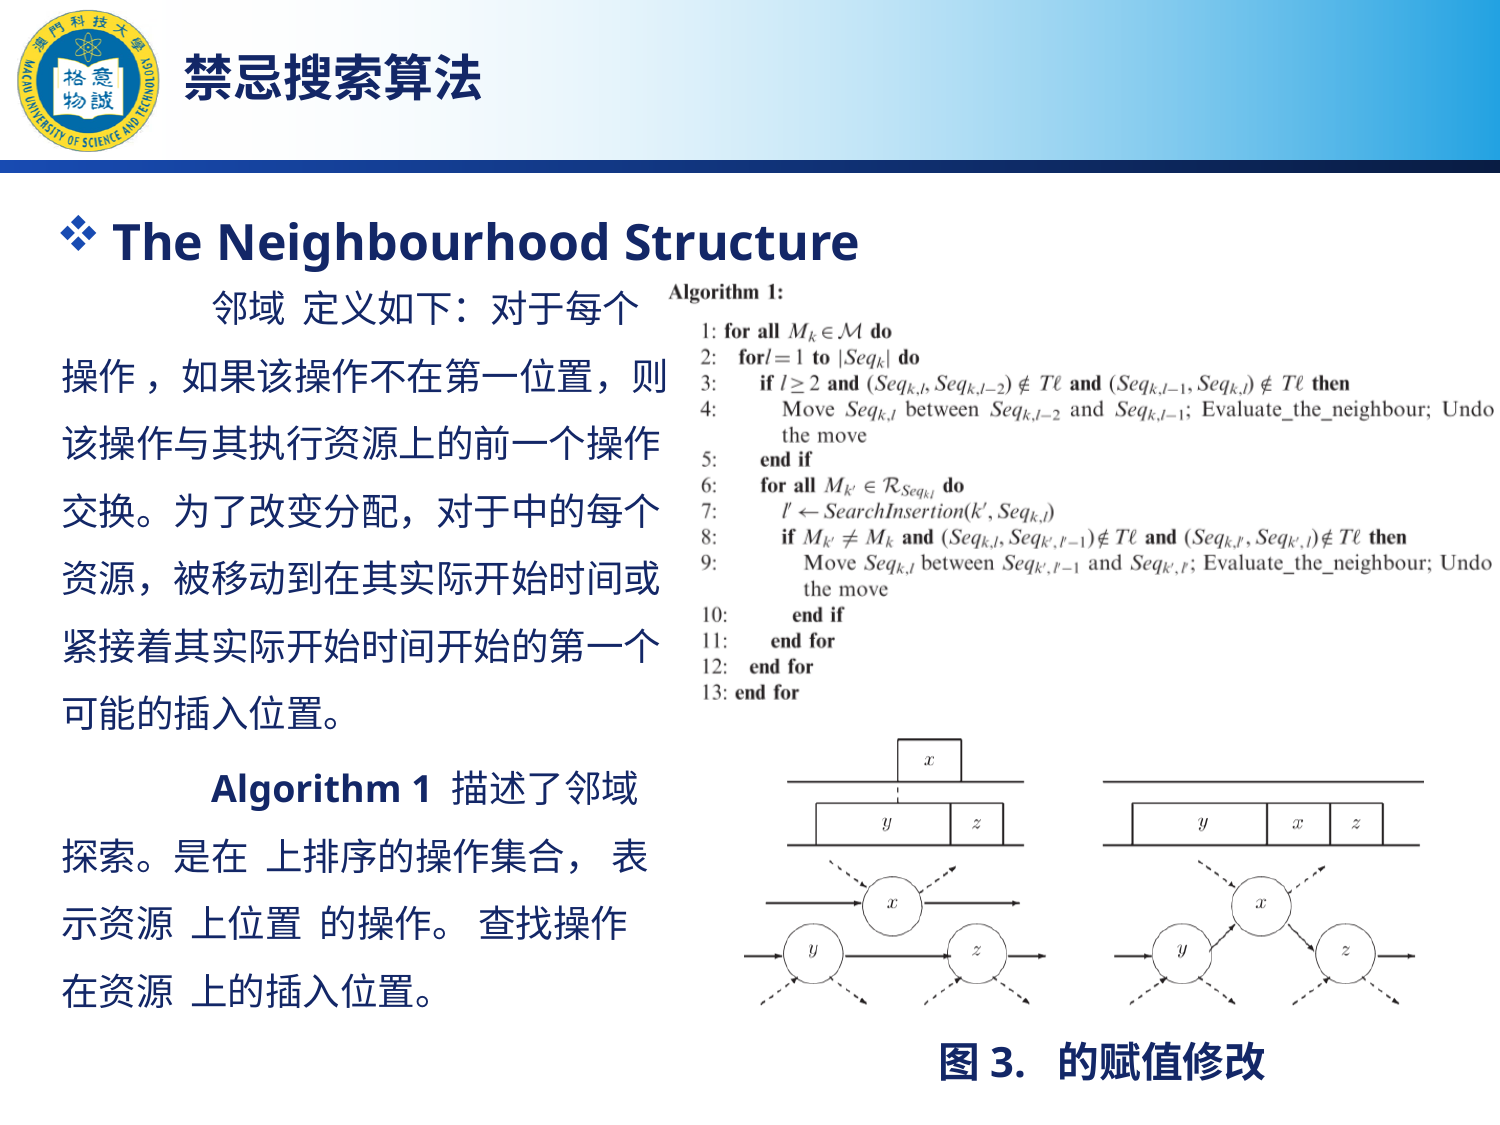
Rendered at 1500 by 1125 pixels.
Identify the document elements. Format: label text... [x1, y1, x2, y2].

picture [17, 9, 160, 152]
text_box 禁忌搜索算法 [164, 45, 498, 115]
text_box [666, 283, 1495, 705]
picture [744, 721, 1430, 1013]
text_box The Neighbourhood Structure [41, 172, 1459, 278]
